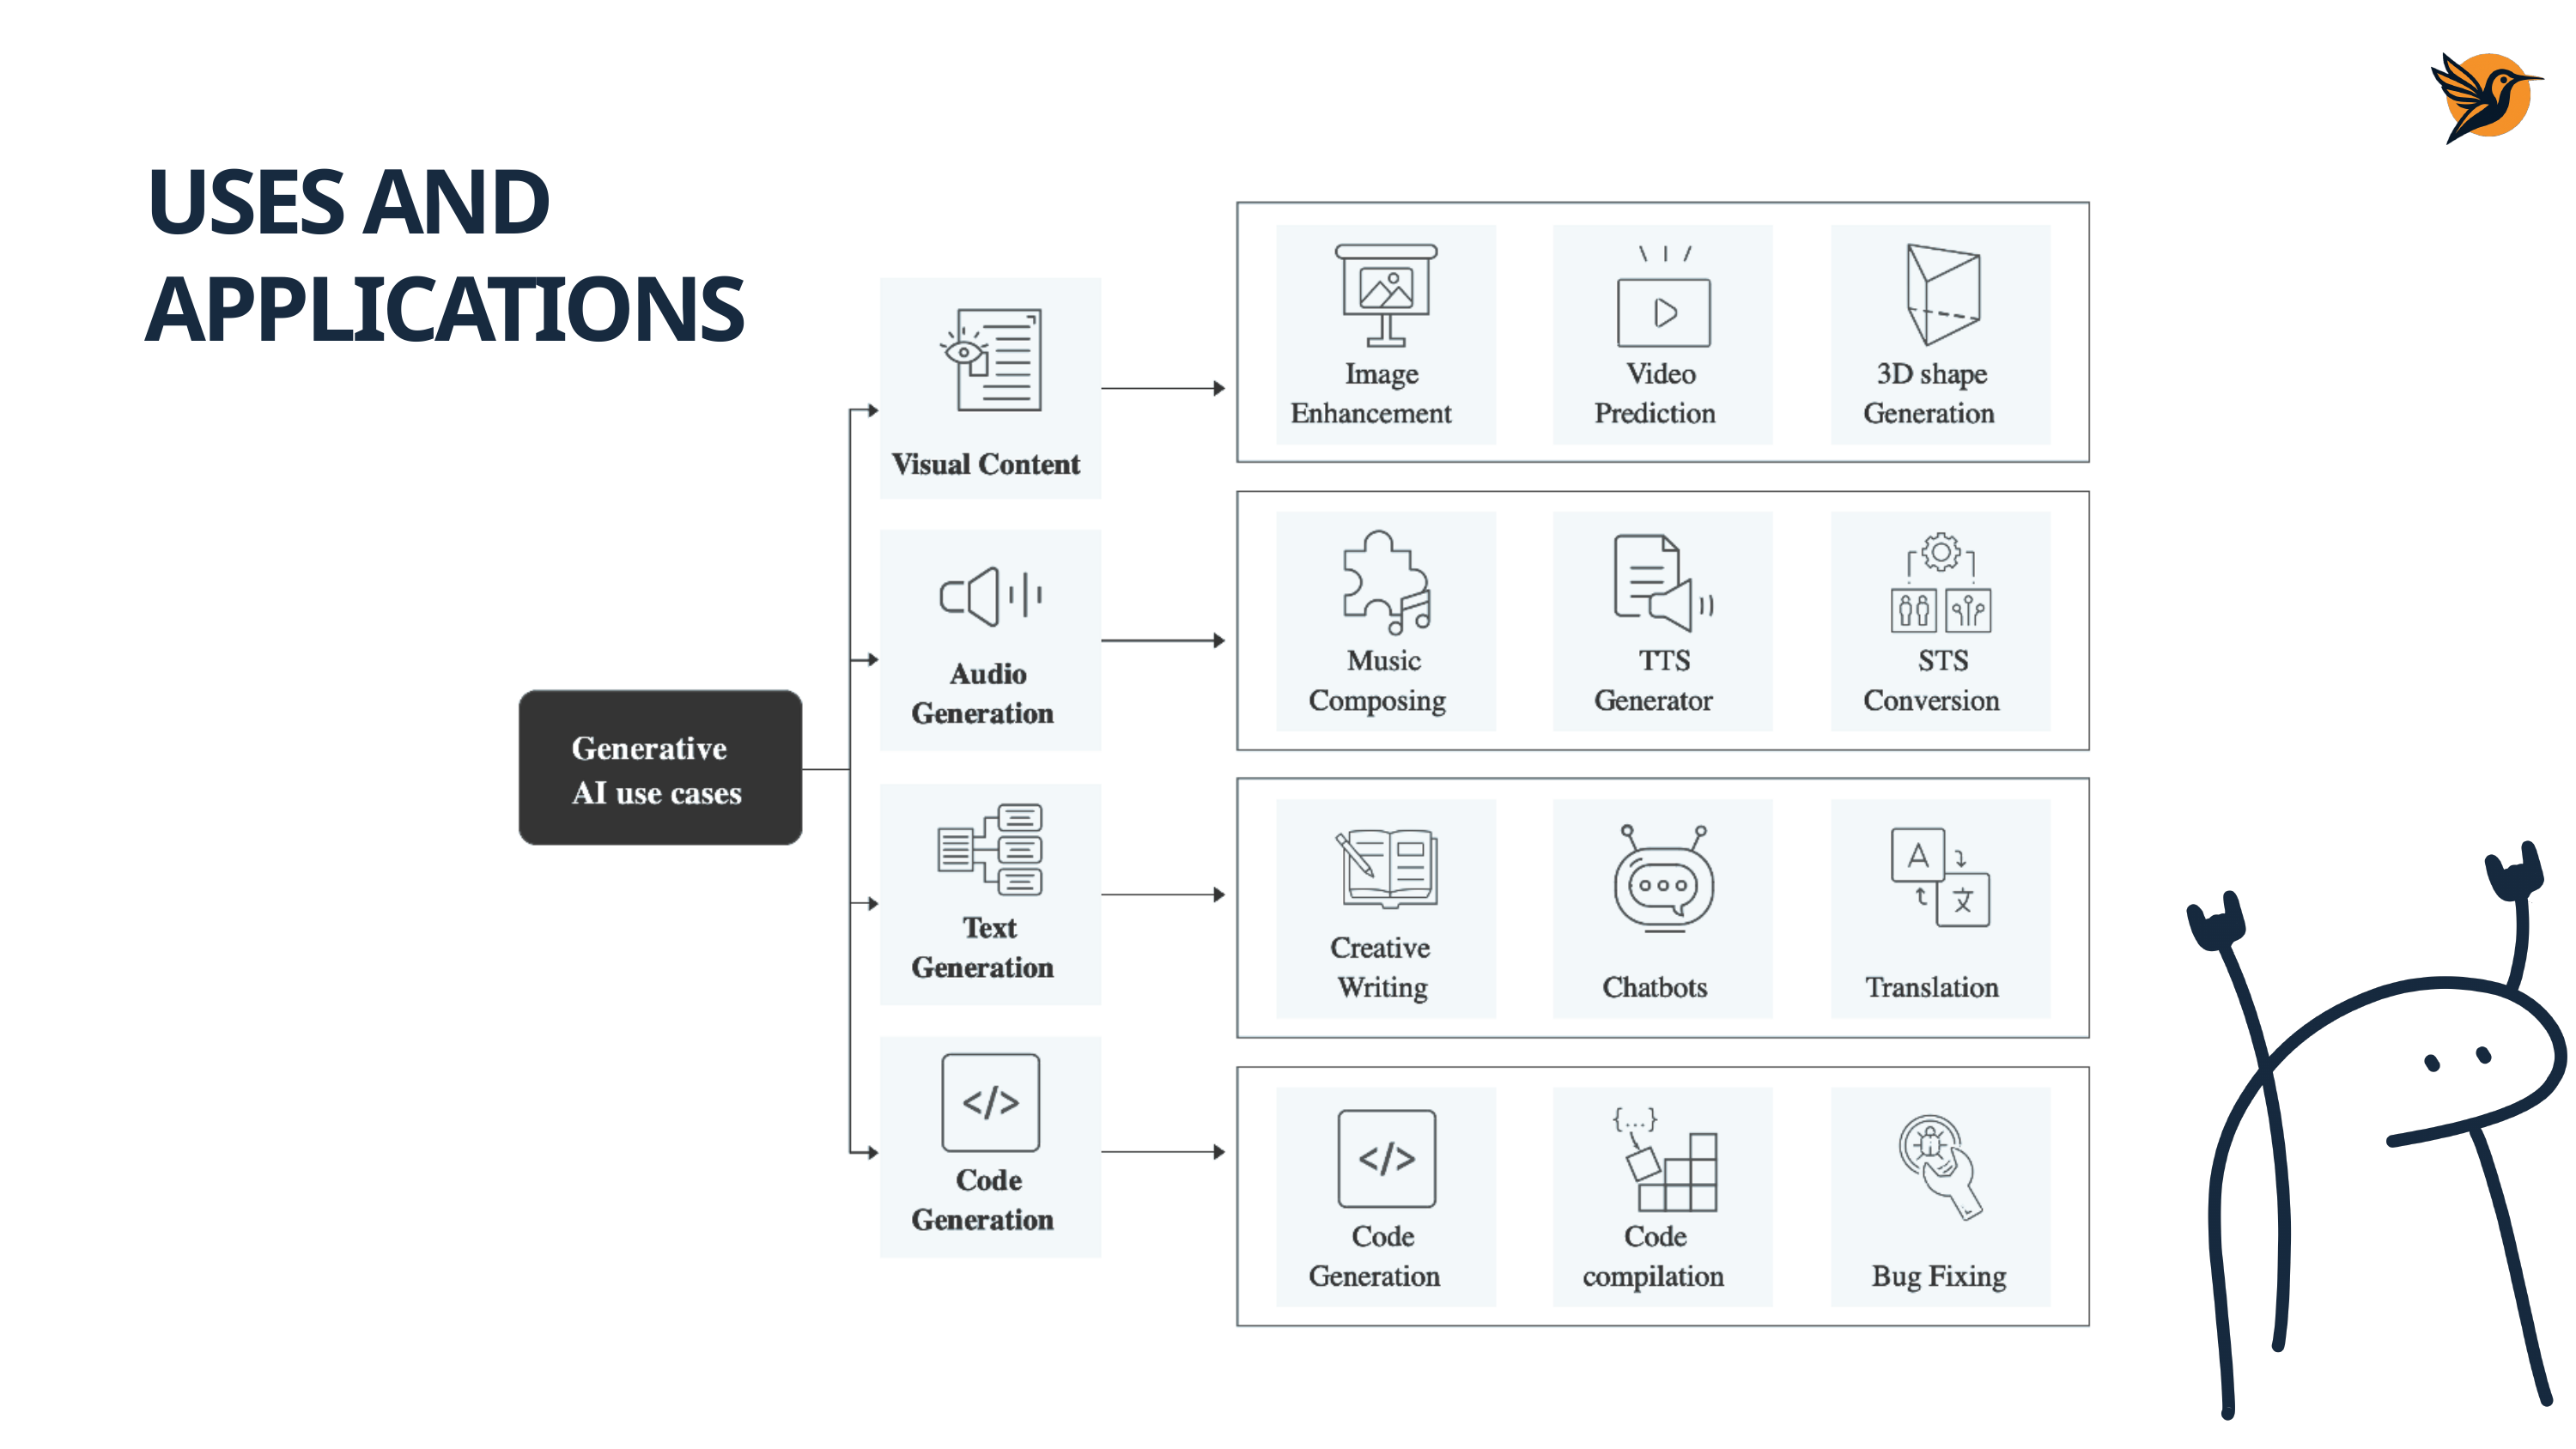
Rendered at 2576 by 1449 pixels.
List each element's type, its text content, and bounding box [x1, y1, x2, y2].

text_box [2431, 52, 2545, 145]
text_box [484, 191, 2186, 1350]
text_box [2185, 840, 2576, 1421]
text_box USES AND APPLICATIONS [144, 144, 1123, 360]
